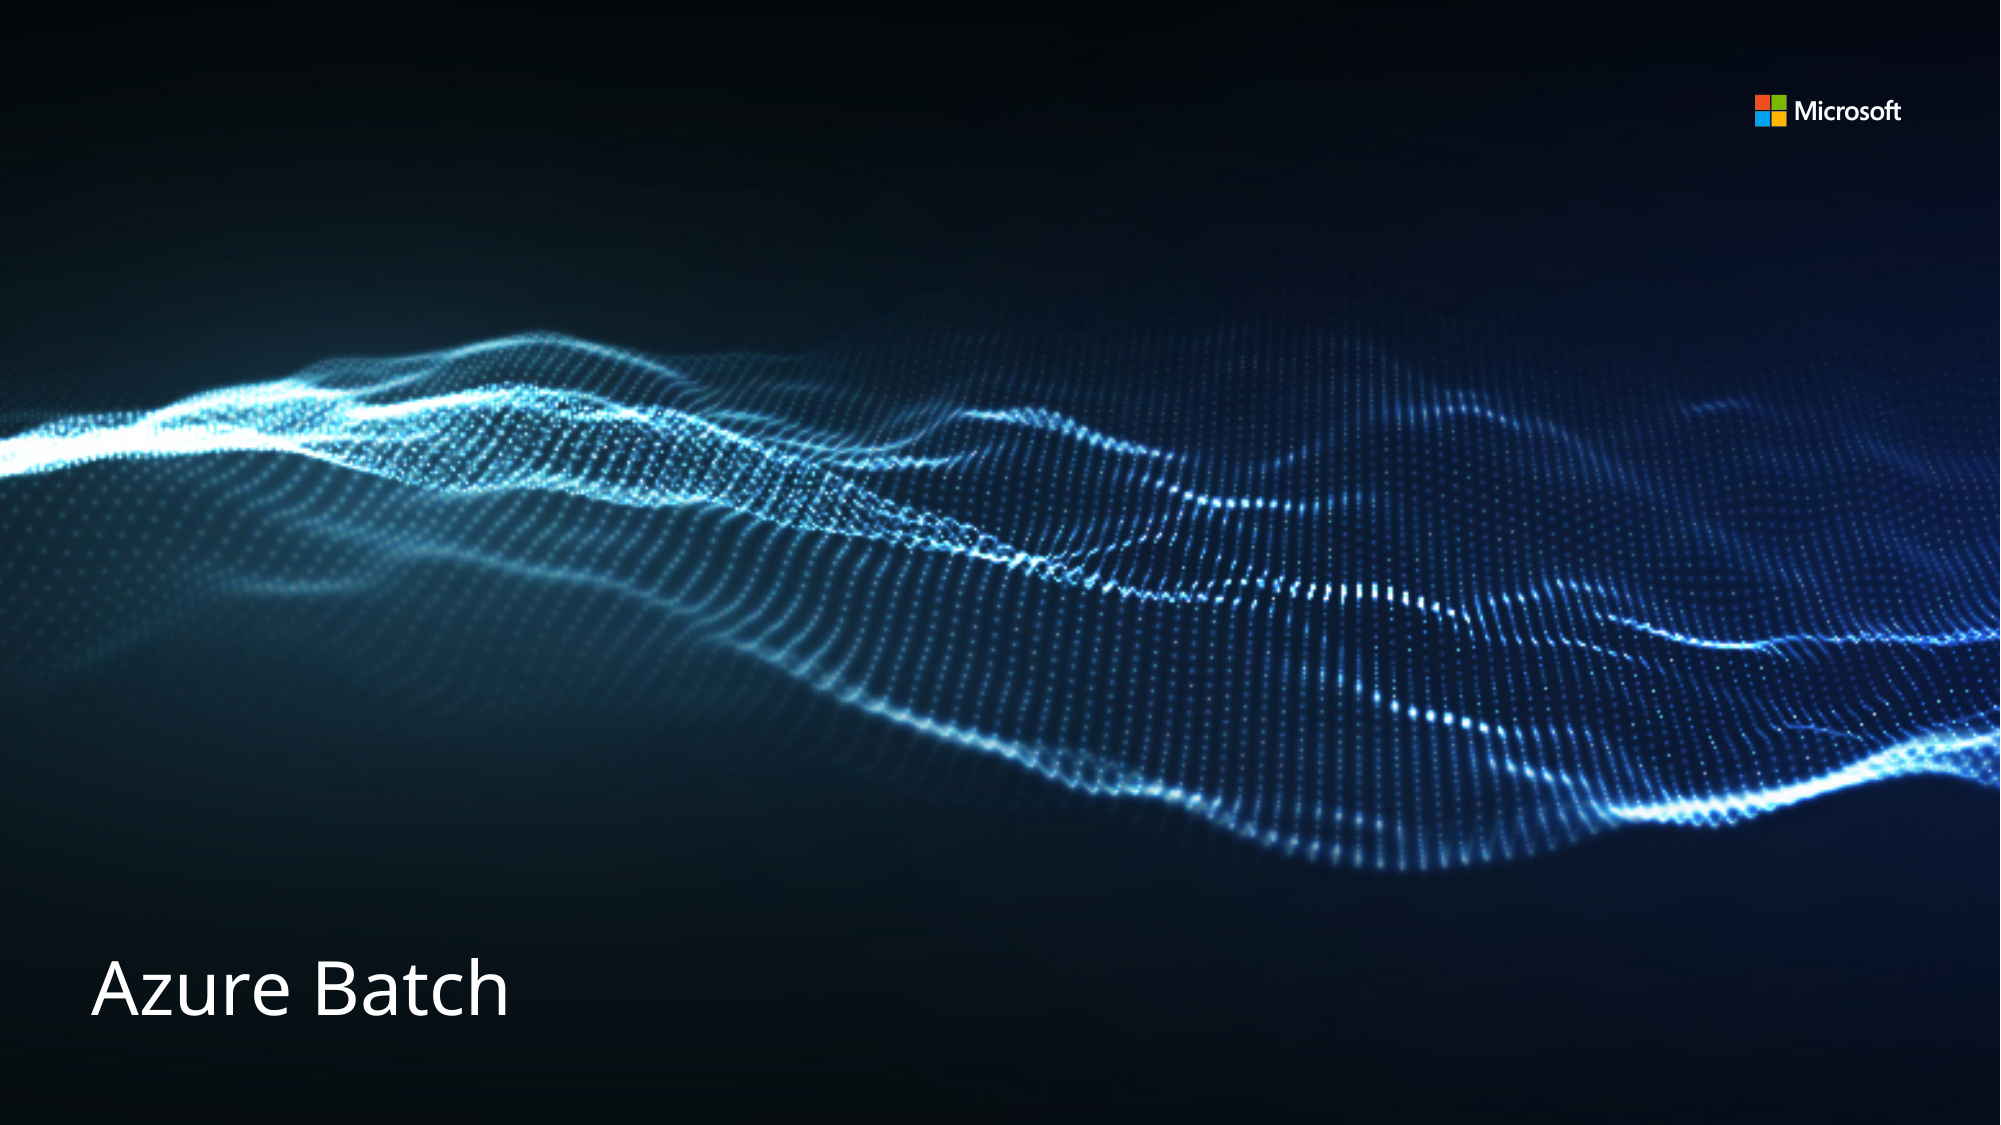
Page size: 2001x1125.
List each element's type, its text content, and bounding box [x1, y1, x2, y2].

picture [0, 0, 2000, 1125]
title Azure Batch [76, 934, 1921, 1037]
